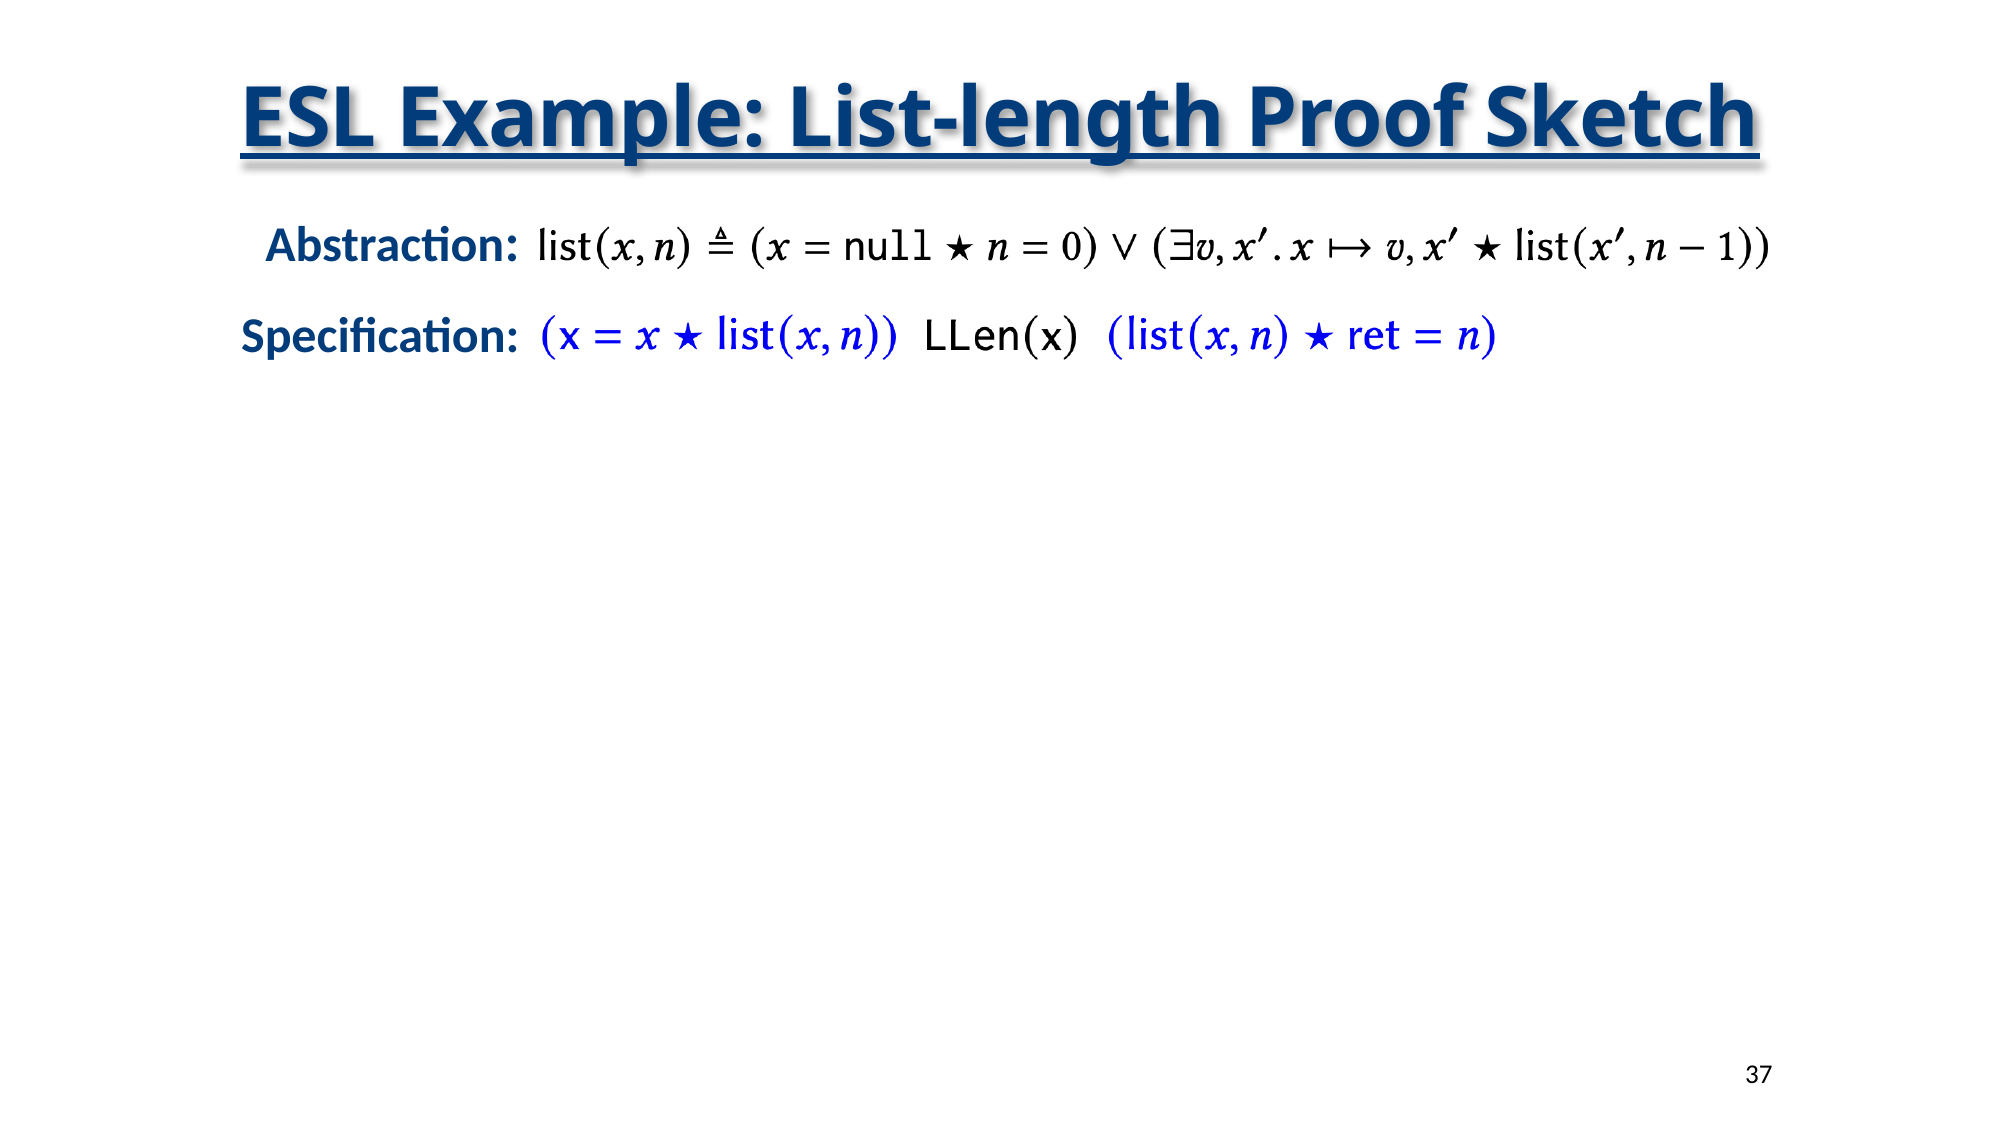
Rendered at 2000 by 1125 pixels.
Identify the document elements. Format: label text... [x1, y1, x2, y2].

title ESL Example: List-length Proof Sketch [129, 33, 1871, 171]
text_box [202, 199, 1797, 372]
